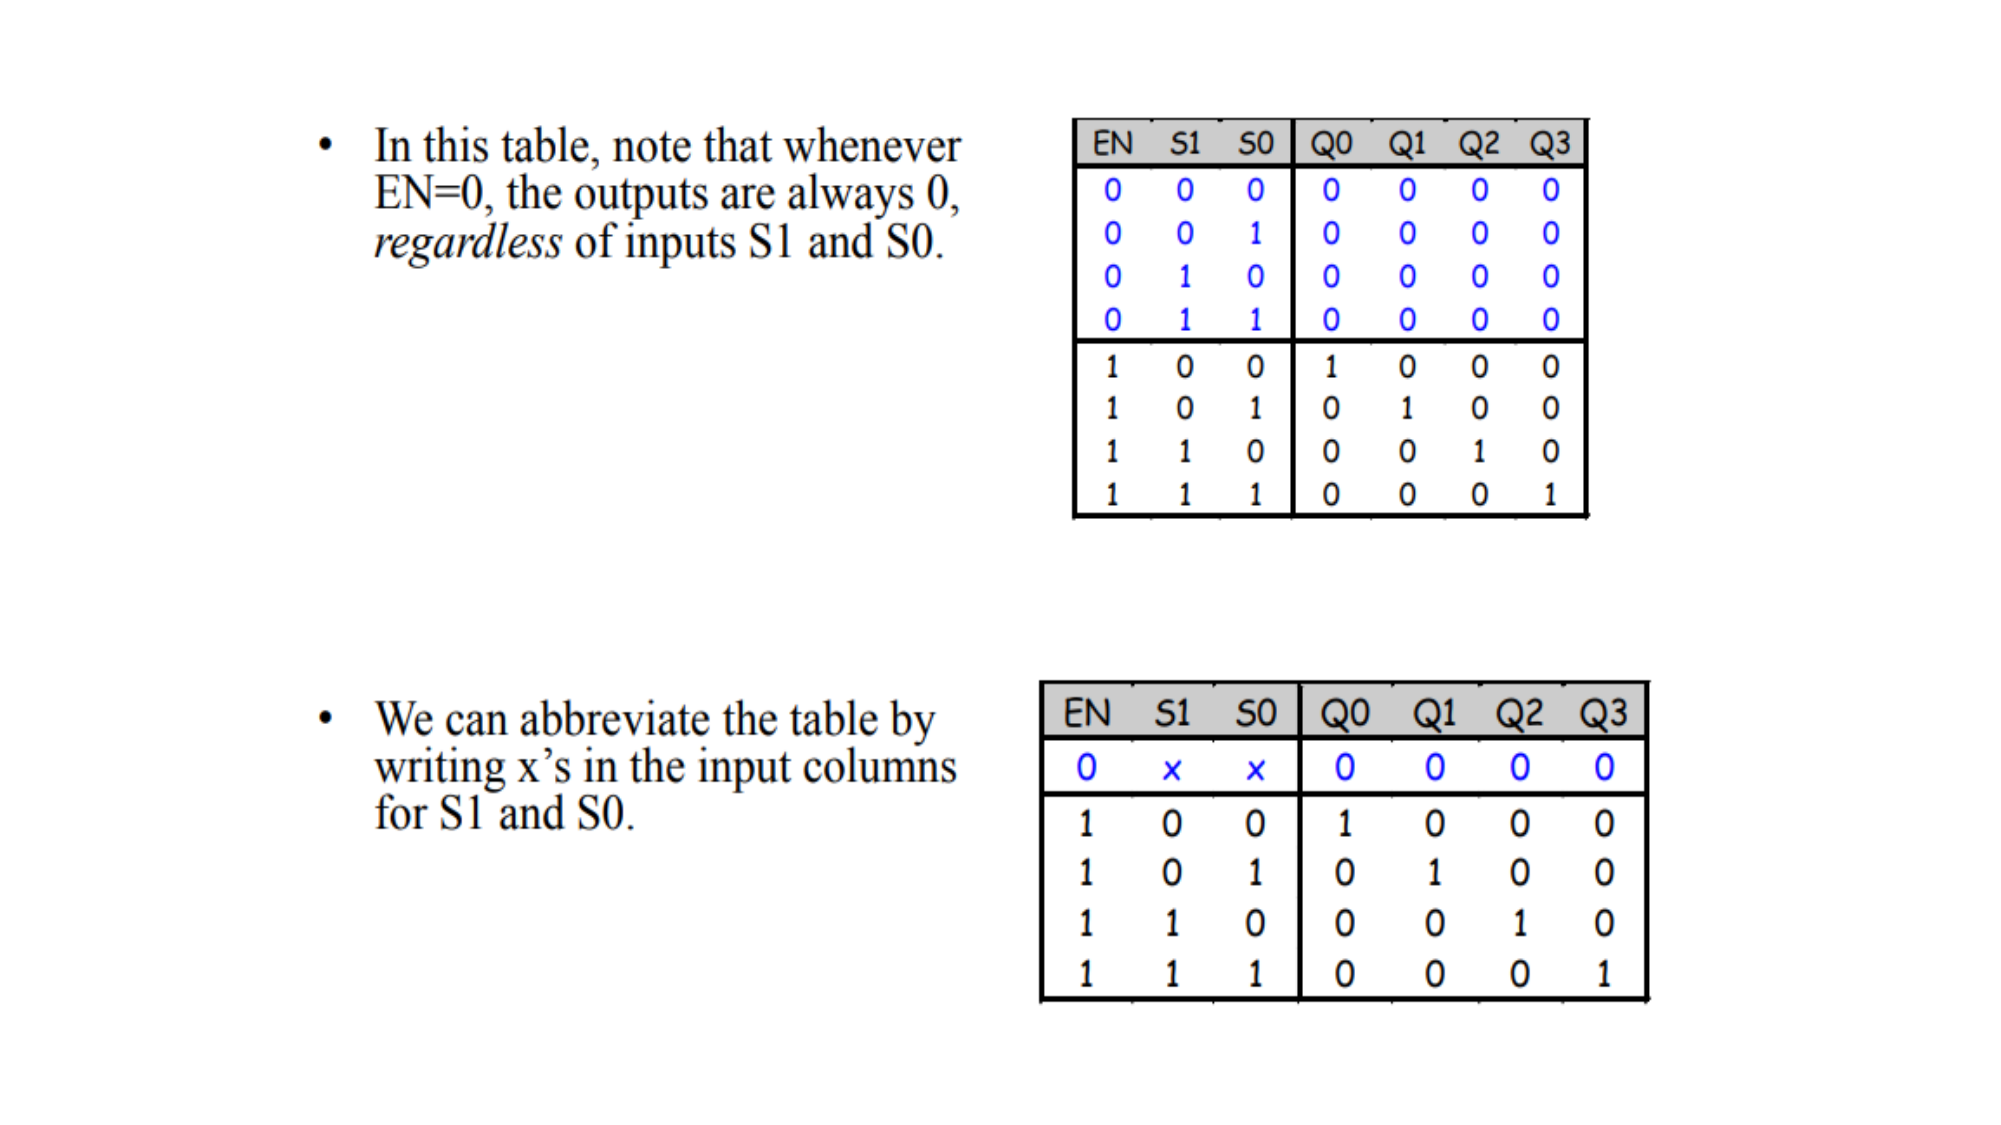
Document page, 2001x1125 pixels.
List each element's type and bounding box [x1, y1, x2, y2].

picture [287, 62, 1700, 1100]
